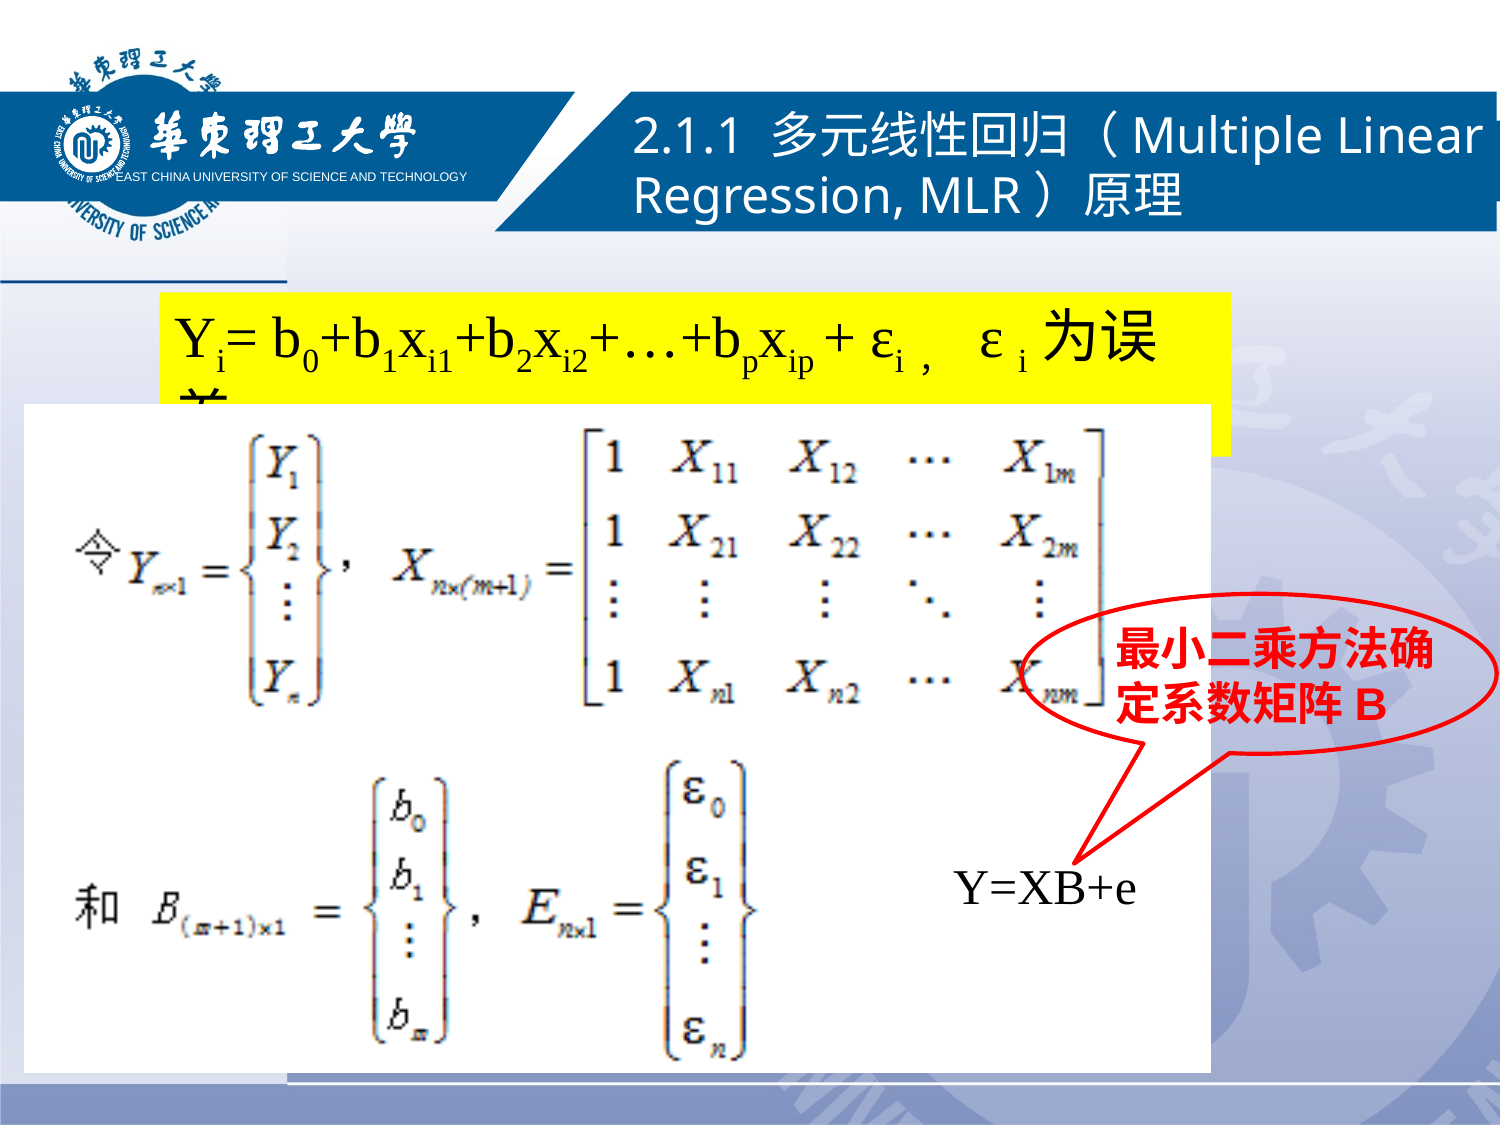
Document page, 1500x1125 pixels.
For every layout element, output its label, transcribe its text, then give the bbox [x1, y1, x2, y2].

text_box Yi= b0+b1xi1+b2xi2+…+bpxip + εi， ε i为误差 [159, 292, 1231, 457]
picture [0, 0, 1500, 91]
text_box [1463, 630, 1499, 718]
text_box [0, 91, 1500, 233]
text_box [1215, 591, 1418, 612]
text_box [1215, 738, 1410, 767]
picture [0, 233, 1500, 1125]
text_box 最小二乘方法确定系数矩阵B [1215, 612, 1463, 738]
